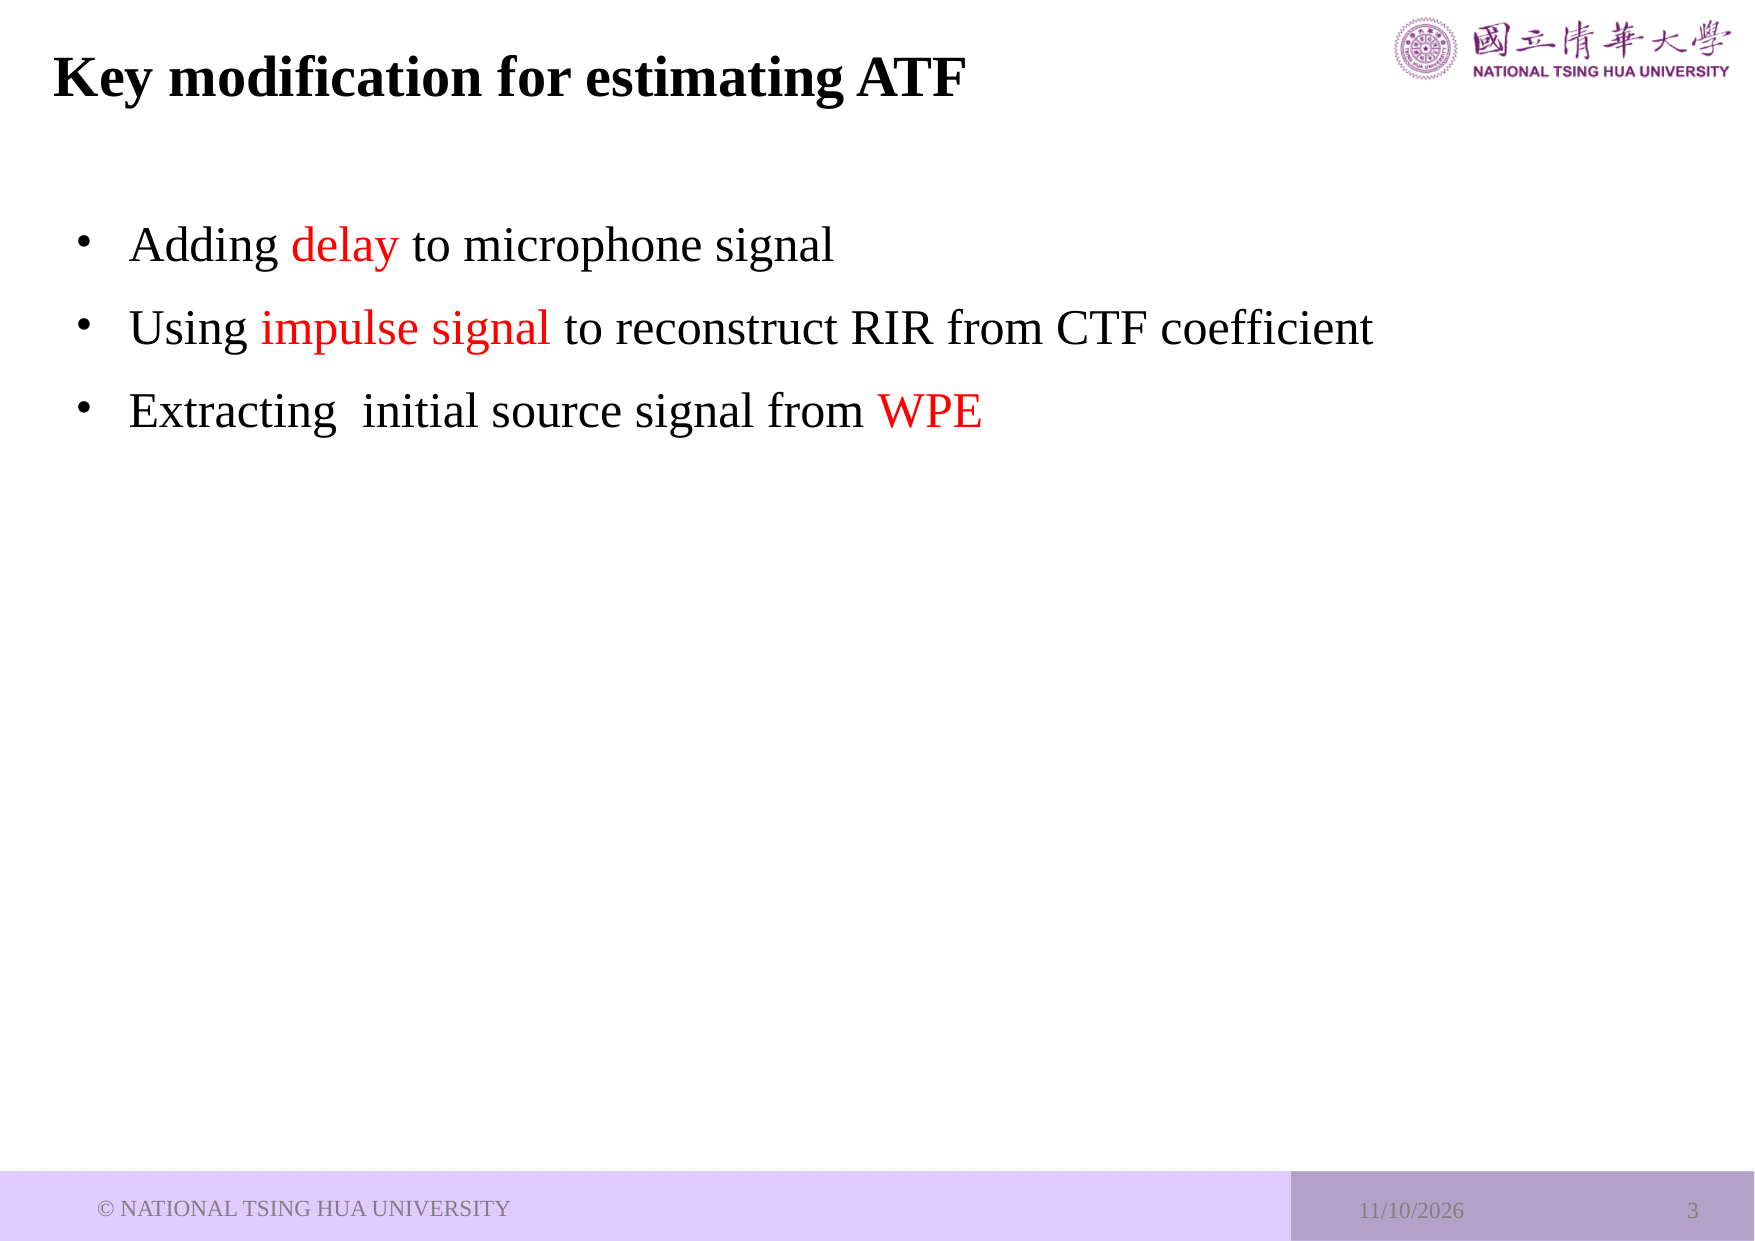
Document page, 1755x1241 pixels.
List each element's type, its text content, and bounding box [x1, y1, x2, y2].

picture [1388, 2, 1755, 95]
title Key modification for estimating ATF [38, 18, 1208, 122]
footer © NATIONAL TSING HUA UNIVERSITY [82, 1177, 562, 1236]
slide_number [1343, 1180, 1551, 1239]
picture [0, 1171, 1291, 1241]
list Adding delay to microphone signal Using impulse signal to reconstruct RIR from CTF coefficient Extracting initial source signal from WPE [61, 203, 1661, 1149]
slide_number 3 [1577, 1180, 1714, 1239]
